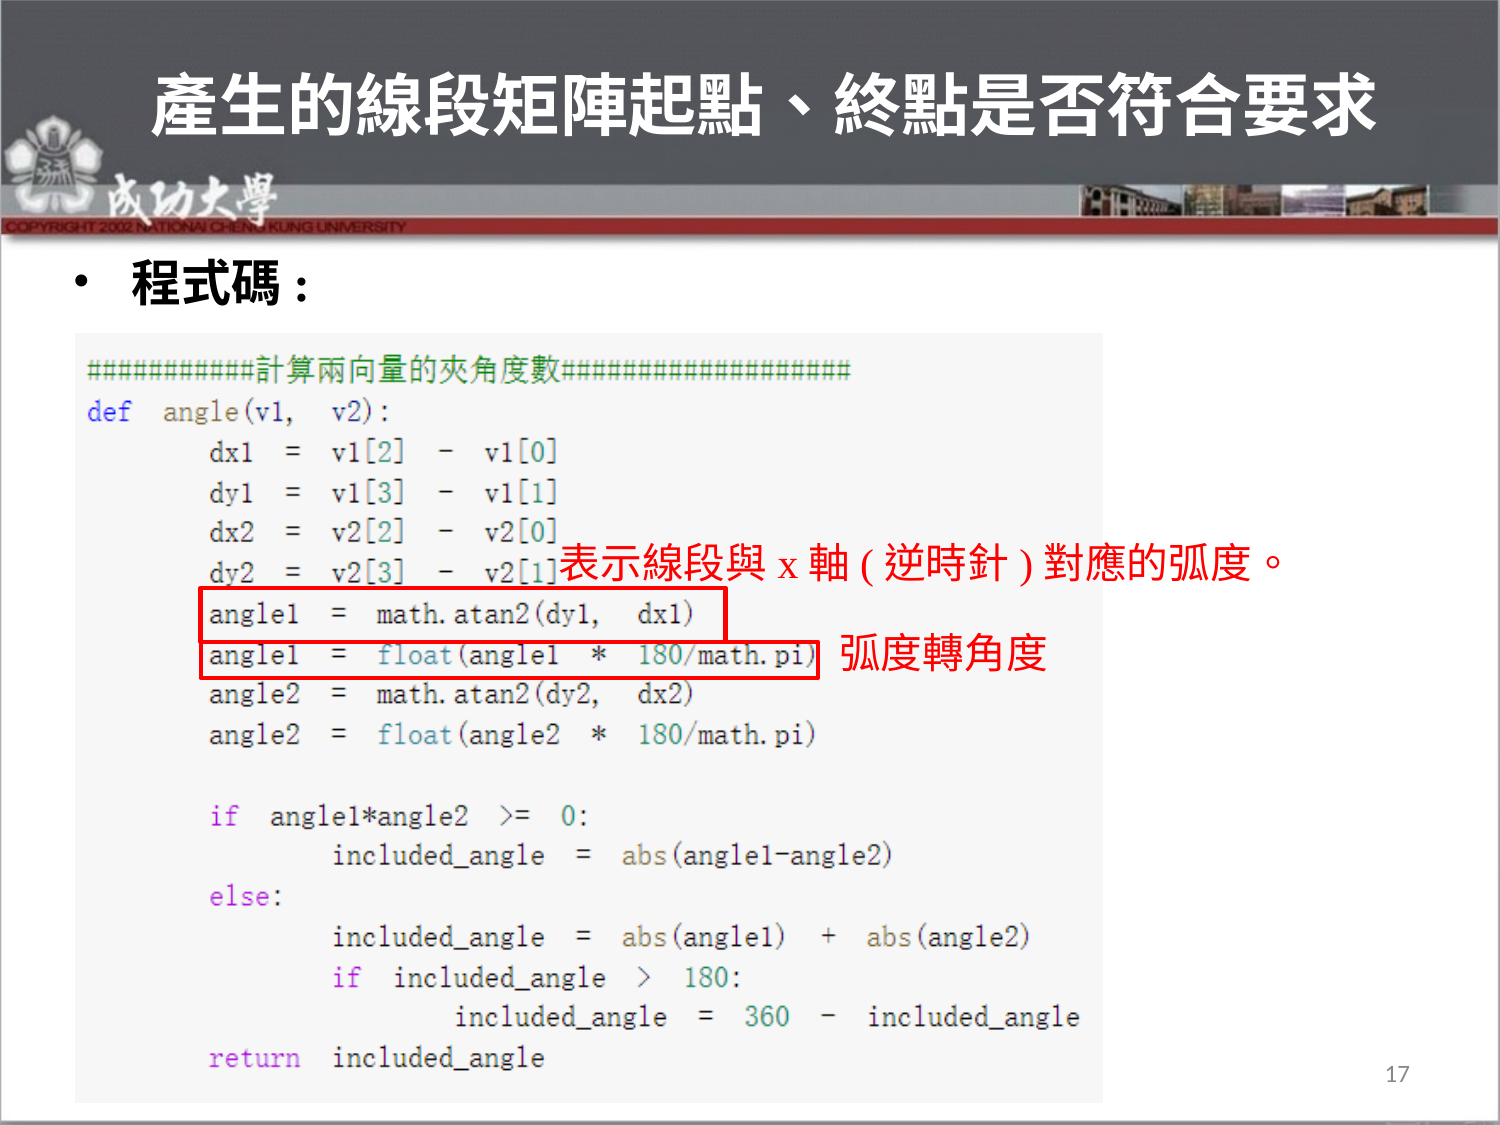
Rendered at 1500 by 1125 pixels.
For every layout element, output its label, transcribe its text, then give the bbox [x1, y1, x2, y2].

list 程式碼: [41, 243, 1459, 1041]
slide_number 17 [1107, 1042, 1425, 1103]
picture [0, 0, 1500, 1125]
text_box 表示線段與x軸(逆時針)對應的弧度。 [1107, 529, 1309, 595]
title 產生的線段矩陣起點、終點是否符合要求 [135, 45, 1425, 161]
